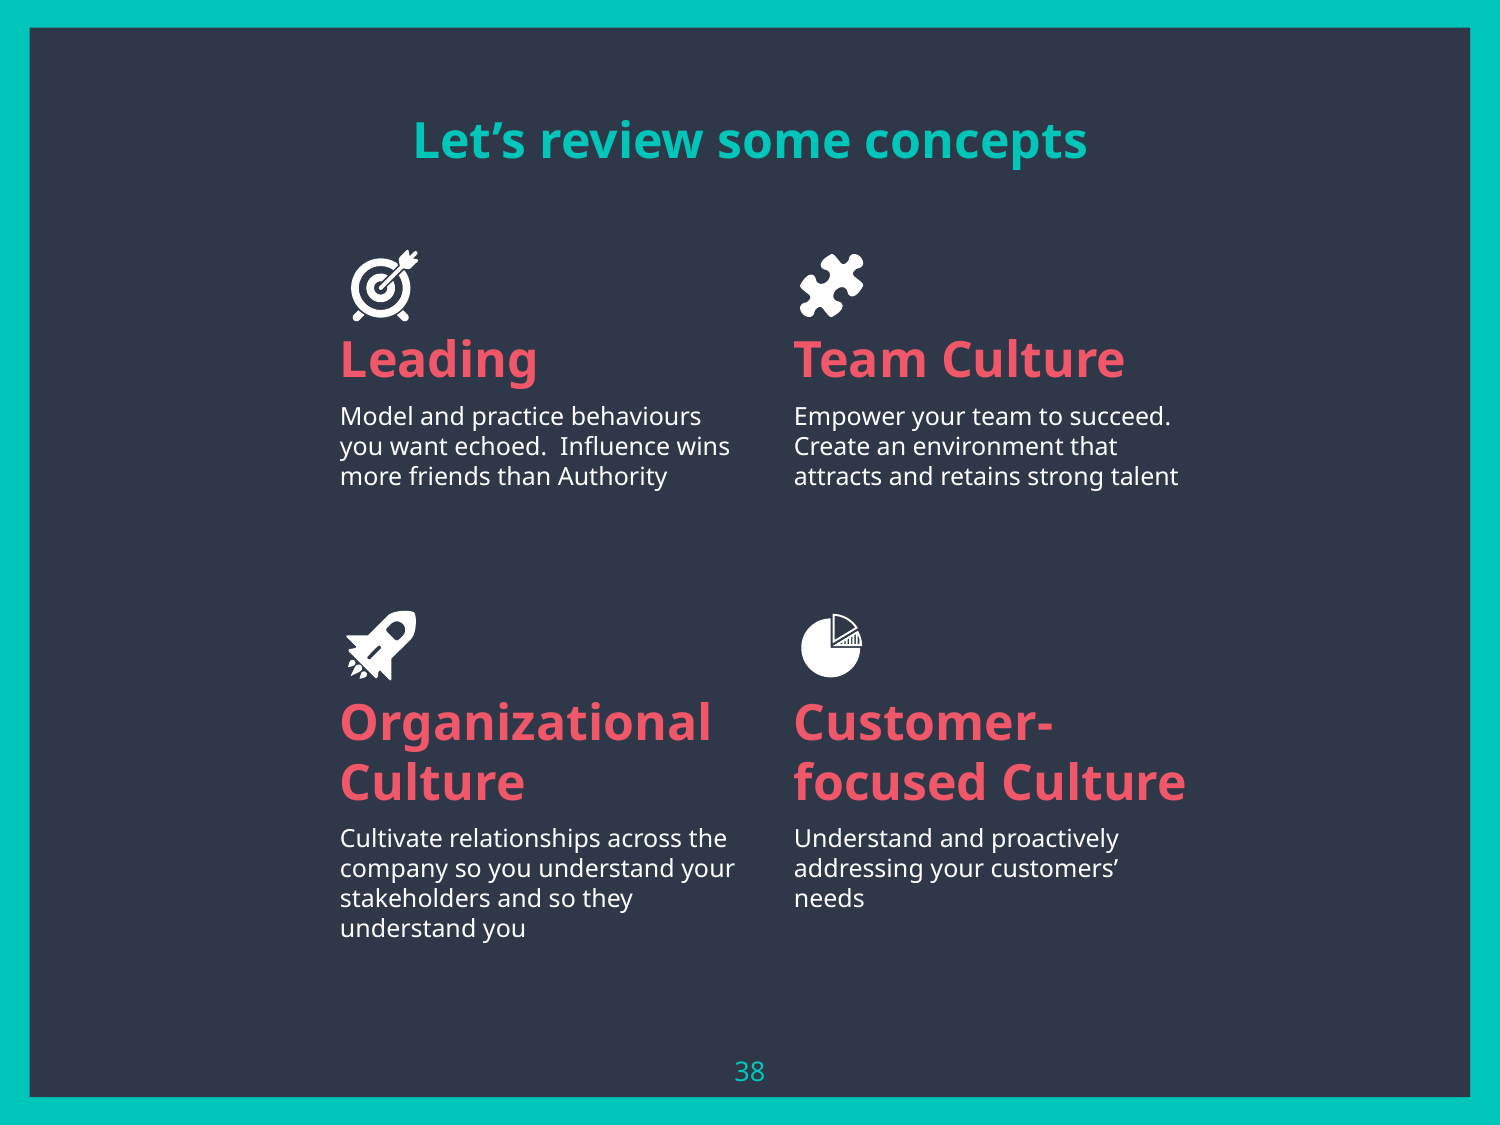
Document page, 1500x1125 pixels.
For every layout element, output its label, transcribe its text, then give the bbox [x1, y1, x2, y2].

title Let’s review some concepts [144, 45, 1356, 233]
slide_number ‹#› [705, 1038, 795, 1125]
list Organizational Culture Cultivate relationships across the company so you understand your stakeholders and so they understand you [324, 675, 757, 961]
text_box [346, 610, 417, 681]
text_box [800, 254, 864, 317]
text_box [350, 249, 419, 322]
list Leading Model and practice behaviours you want echoed. Influence wins more friends than Authority [324, 312, 757, 598]
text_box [800, 613, 863, 678]
list Customer-focused Culture Understand and proactively addressing your customers’ needs [778, 675, 1211, 961]
list Team Culture Empower your team to succeed. Create an environment that attracts and retains strong talent [778, 312, 1211, 598]
